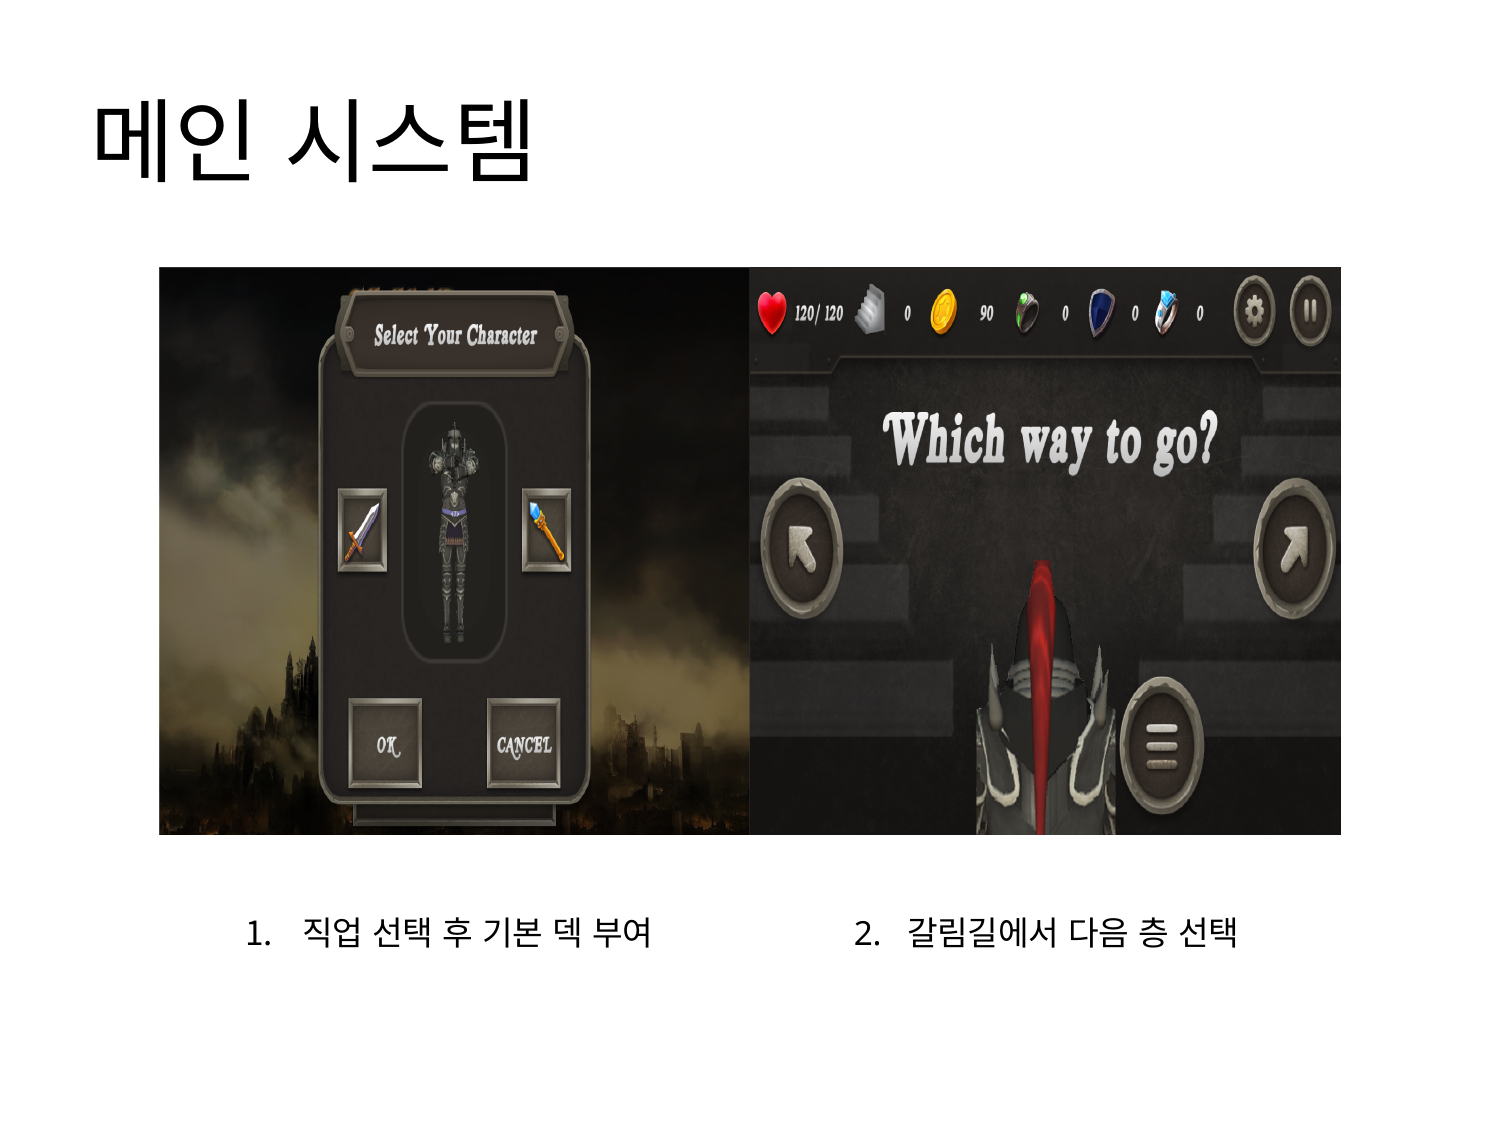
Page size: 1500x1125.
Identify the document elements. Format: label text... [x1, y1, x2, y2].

text_box 직업 선택 후 기본 덱 부여 [230, 905, 669, 960]
title 메인 시스템 [75, 45, 1425, 233]
text_box 2. 갈림길에서 다음 층 선택 [838, 905, 1255, 960]
picture [749, 266, 1341, 835]
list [159, 266, 748, 835]
